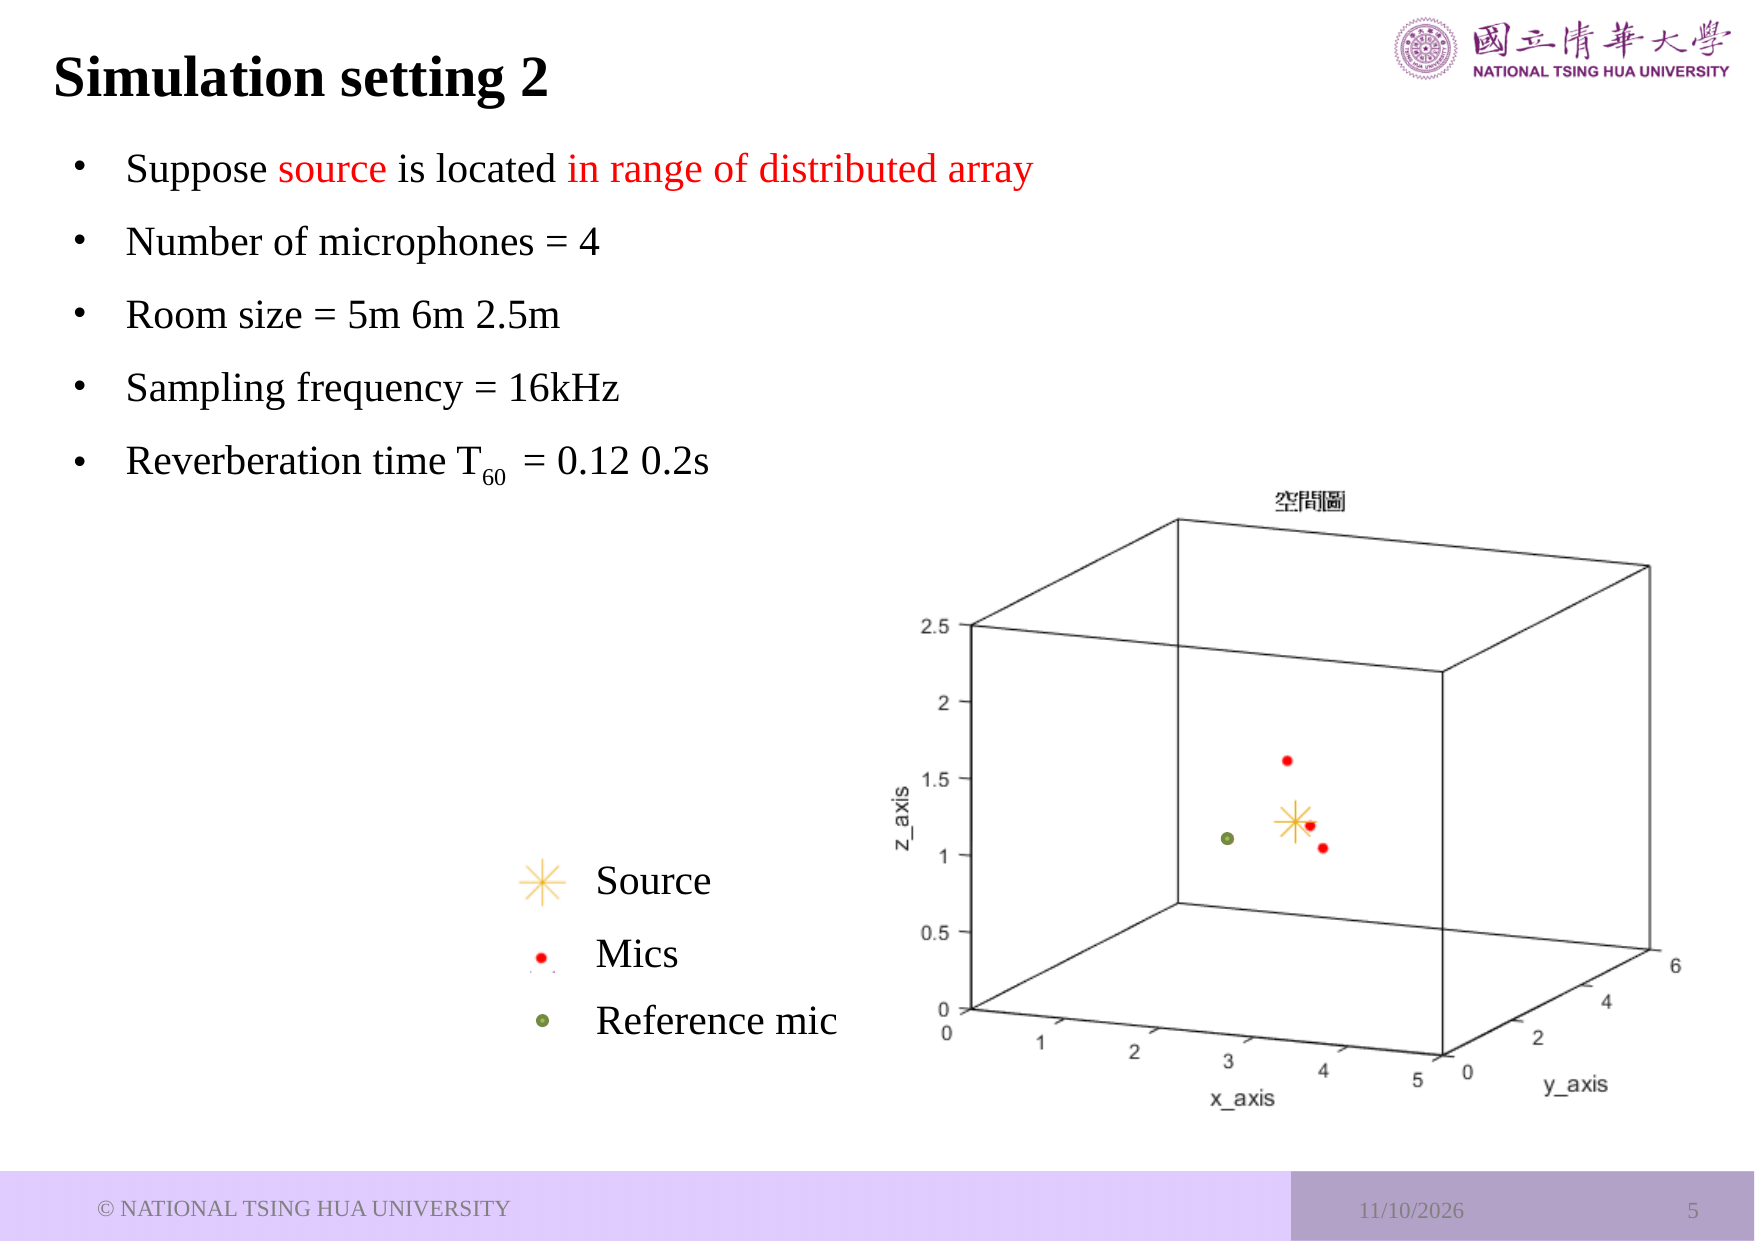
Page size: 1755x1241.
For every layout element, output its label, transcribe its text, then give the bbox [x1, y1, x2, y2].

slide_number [1343, 1180, 1551, 1239]
picture [0, 1171, 1291, 1241]
footer © NATIONAL TSING HUA UNIVERSITY [82, 1177, 562, 1236]
picture [500, 838, 582, 919]
text_box Source [586, 845, 816, 911]
text_box [536, 1014, 549, 1028]
text_box Mics [580, 918, 816, 984]
picture [857, 471, 1734, 1128]
text_box Reference mic [581, 985, 852, 1051]
slide_number 5 [1577, 1180, 1714, 1239]
title Simulation setting 2 [38, 18, 1208, 122]
picture [530, 940, 555, 973]
picture [1388, 2, 1755, 95]
